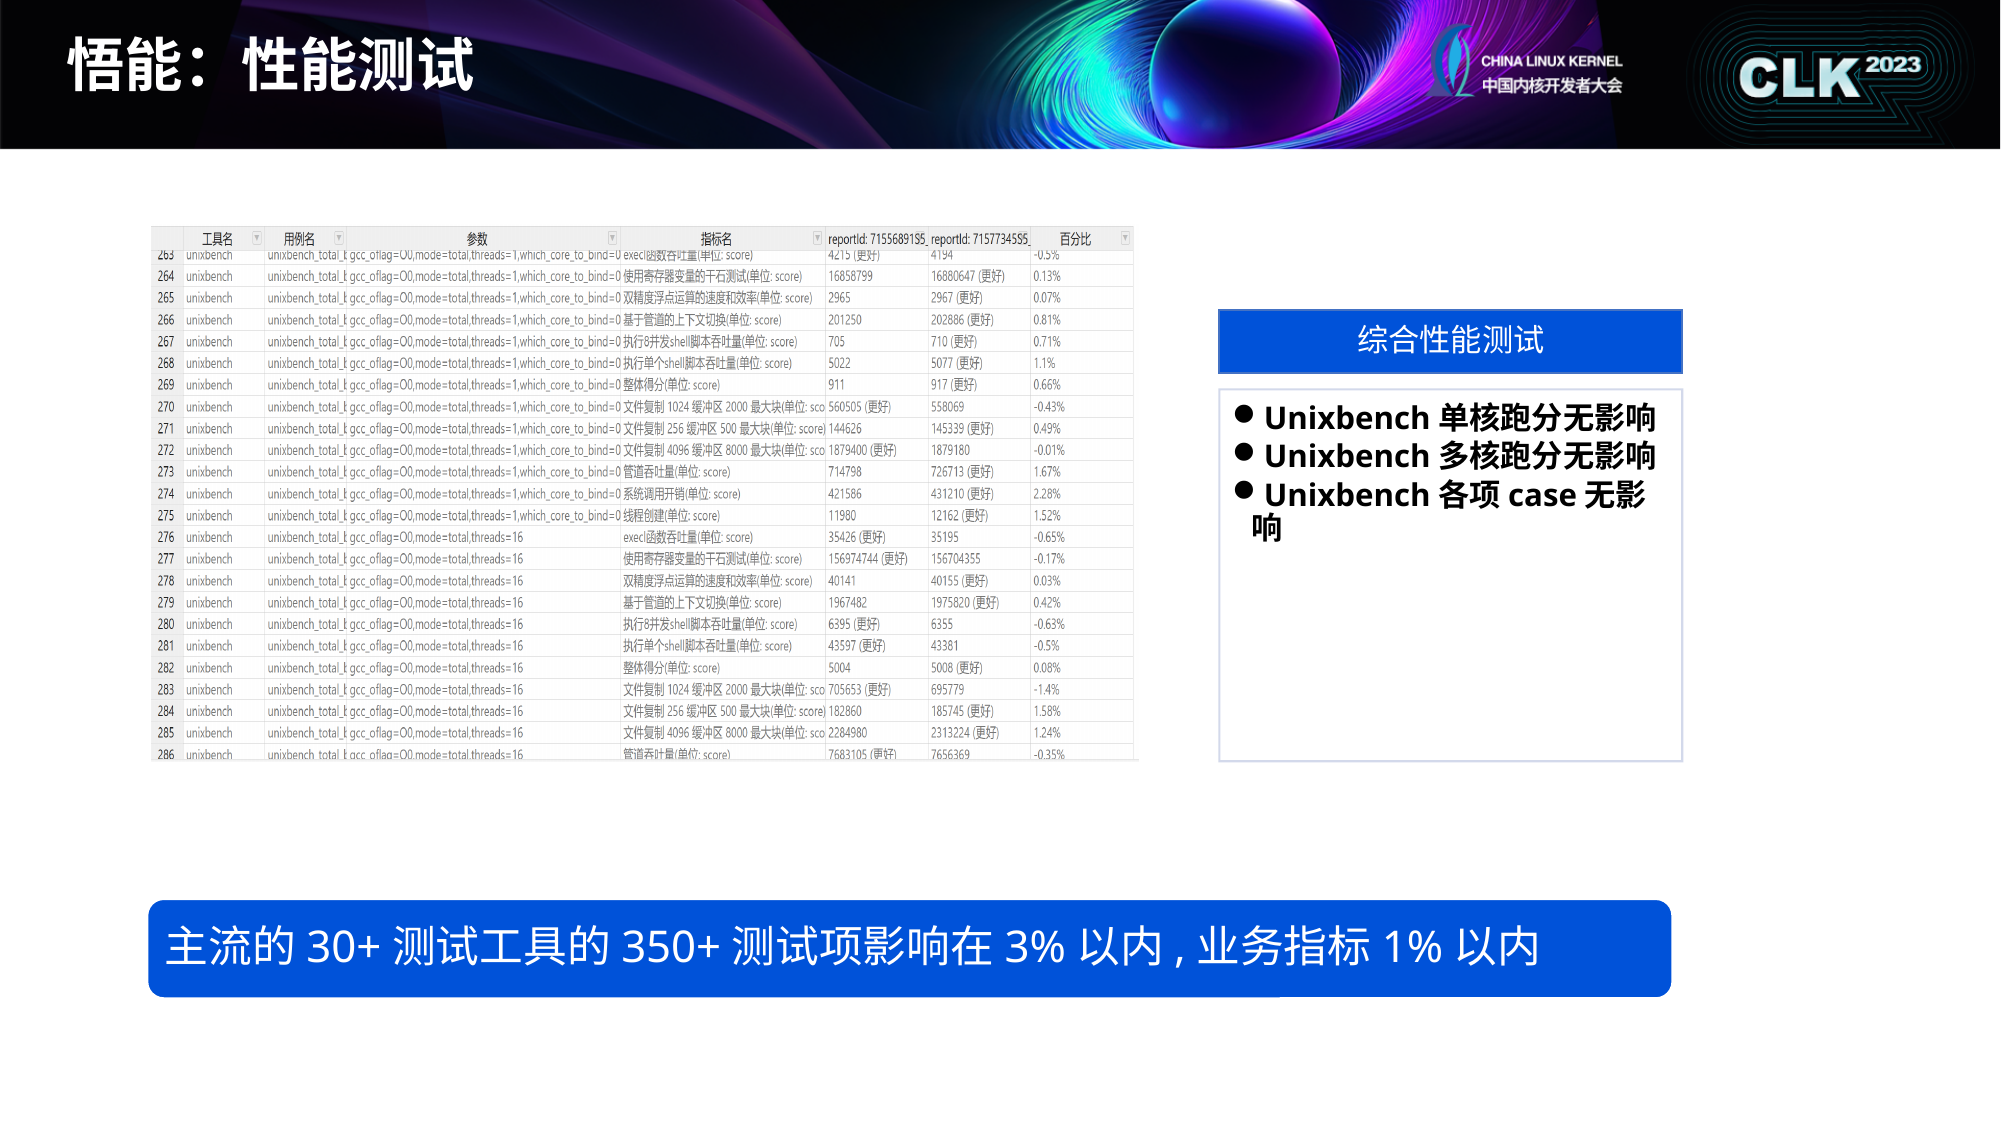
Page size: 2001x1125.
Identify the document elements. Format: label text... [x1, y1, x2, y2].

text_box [1219, 283, 1683, 821]
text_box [147, 898, 1673, 999]
title 悟能：性能测试 [51, 13, 1003, 122]
picture [0, 0, 2001, 1125]
